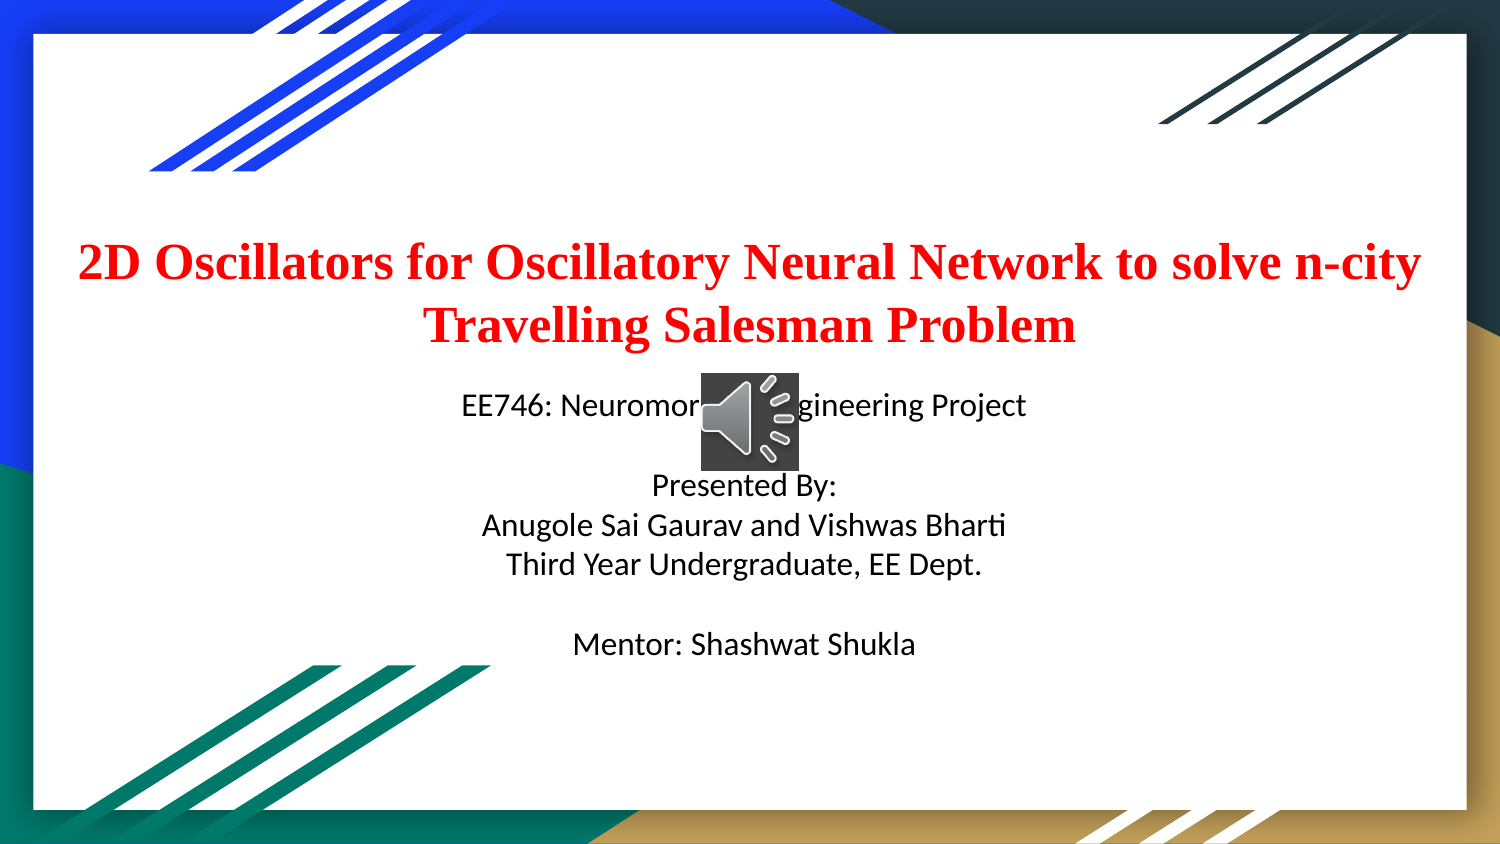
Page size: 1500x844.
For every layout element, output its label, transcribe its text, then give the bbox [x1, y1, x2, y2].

picture [699, 371, 801, 473]
title 2D Oscillators for Oscillatory Neural Network to solve n-city Travelling Salesman Problem [51, 179, 1449, 402]
subtitle EE746: Neuromorphic Engineering Project Presented By: Anugole Sai Gaurav and Vishwas Bharti Third Year Undergraduate, EE Dept. Mentor: Shashwat Shukla [304, 367, 1185, 646]
